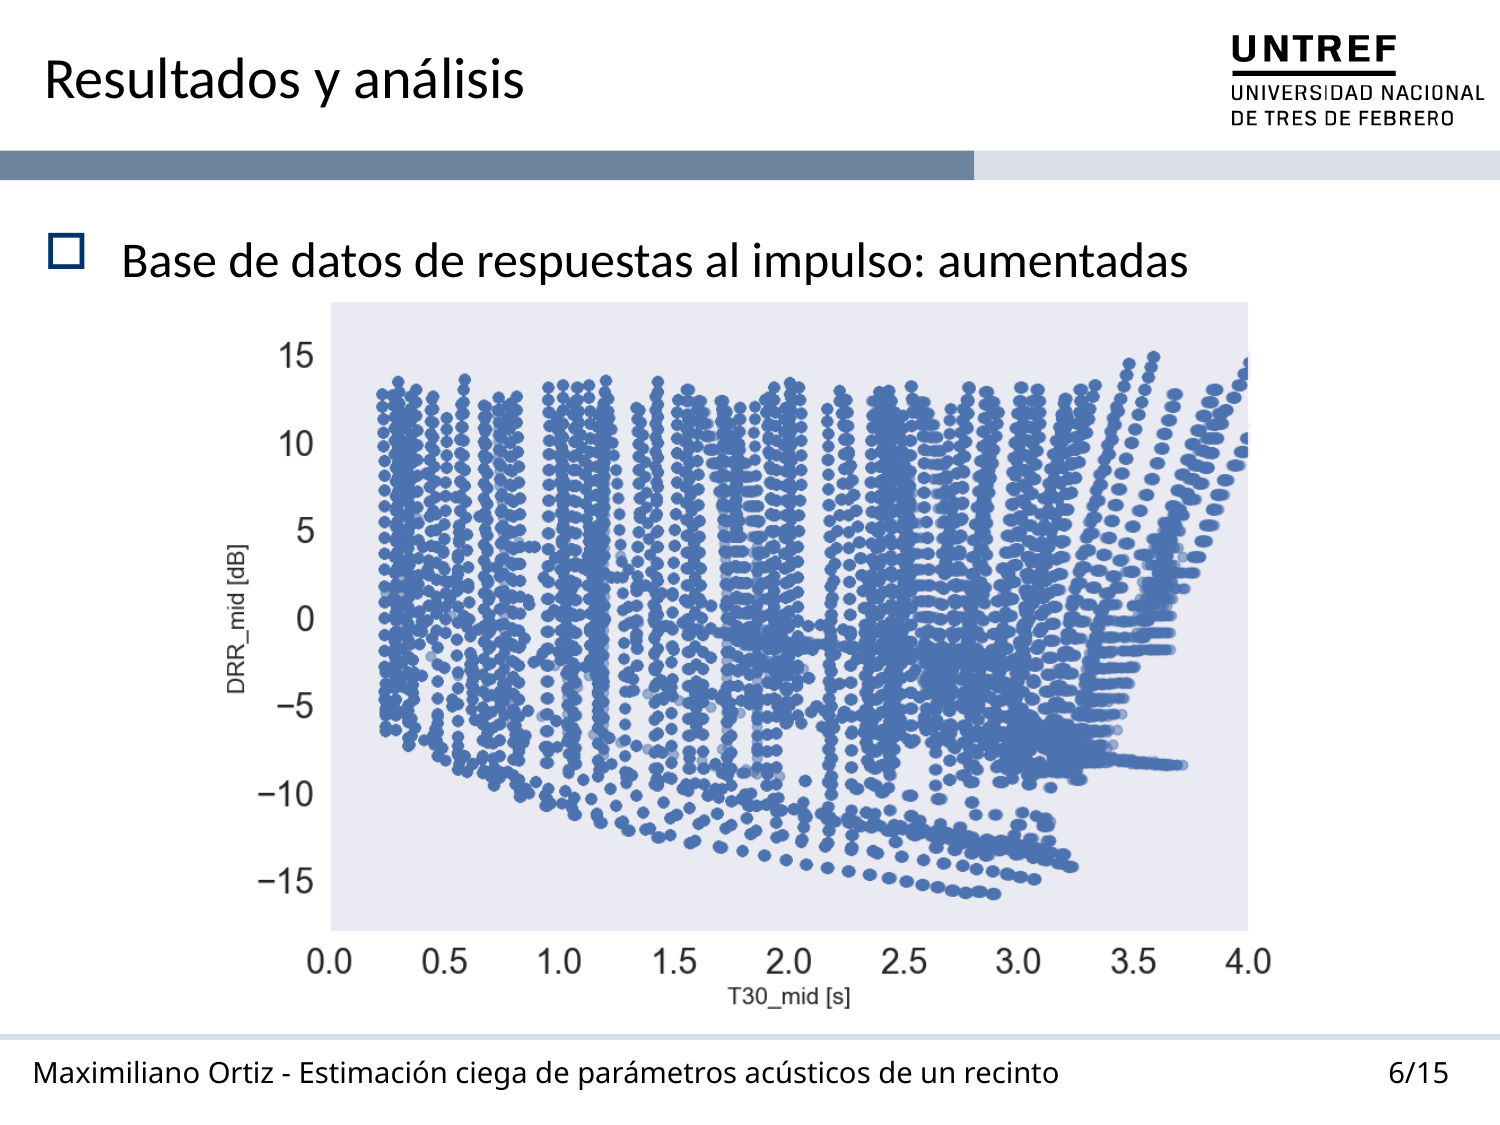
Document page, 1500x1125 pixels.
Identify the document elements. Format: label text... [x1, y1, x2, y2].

picture [216, 291, 1283, 1019]
text_box Maximiliano Ortiz - Estimación ciega de parámetros acústicos de un recinto [17, 1046, 1187, 1111]
title Resultados y análisis [29, 14, 1211, 136]
list Base de datos de respuestas al impulso: aumentadas [29, 219, 1459, 1005]
text_box 6/15 [1187, 1046, 1465, 1111]
picture [1224, 31, 1495, 132]
